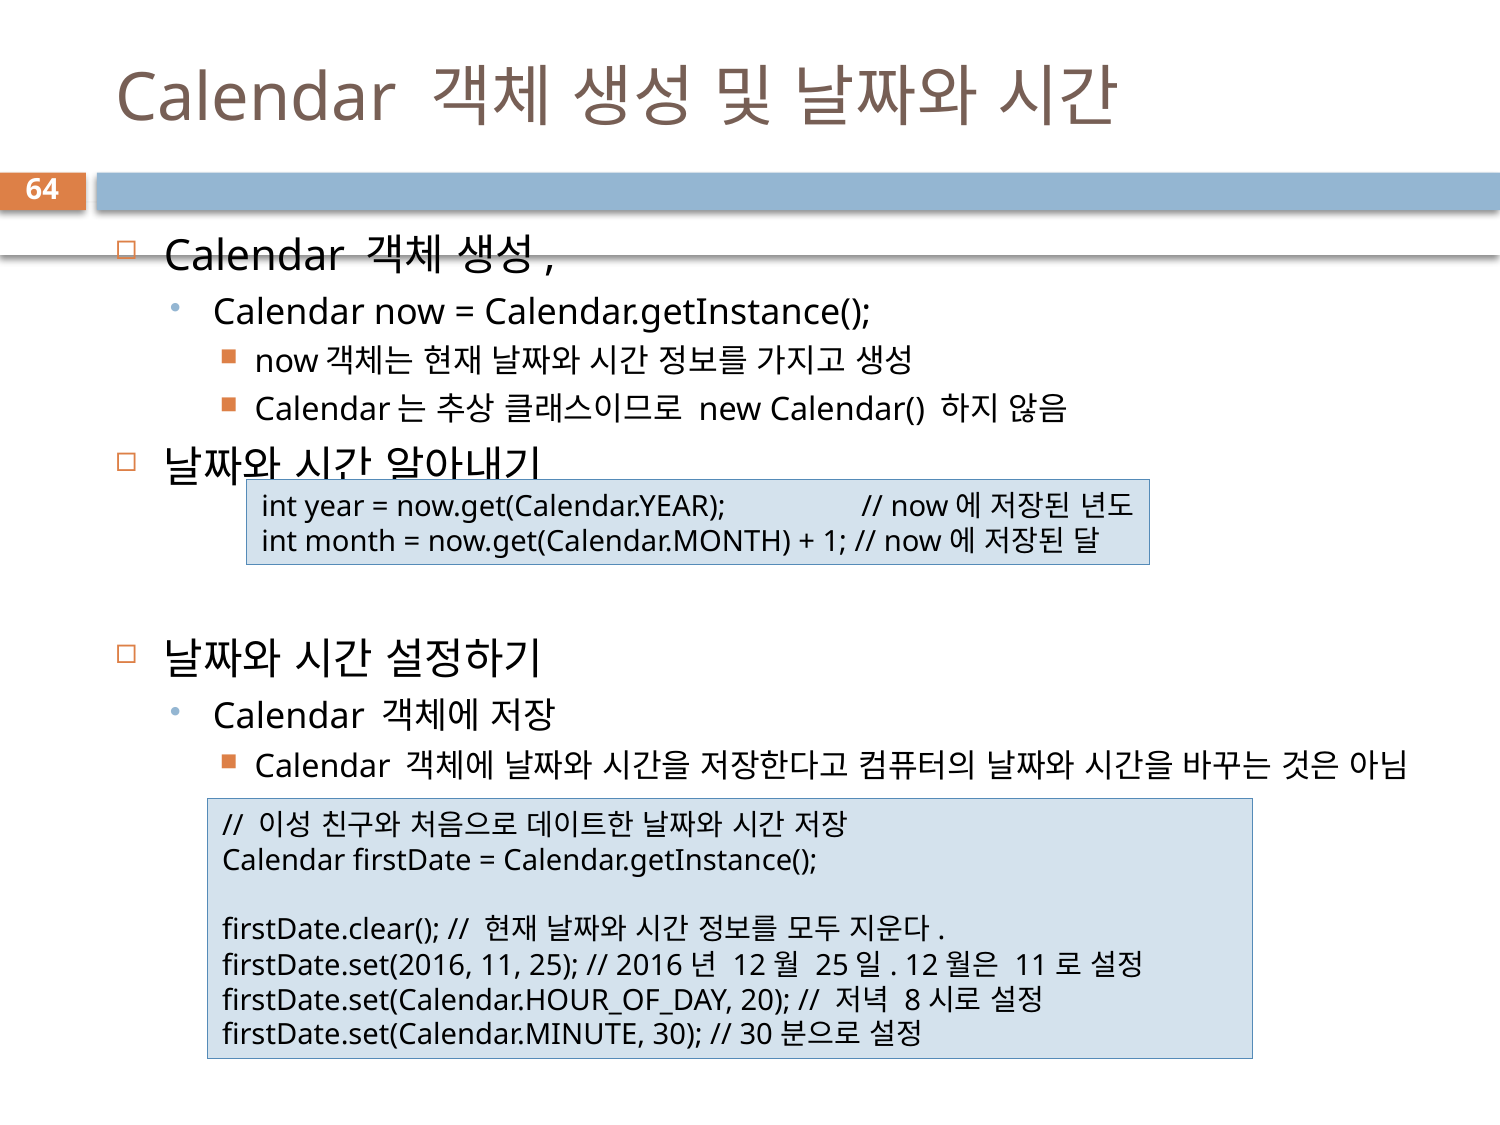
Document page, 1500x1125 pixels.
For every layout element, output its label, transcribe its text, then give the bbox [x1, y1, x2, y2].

text_box int year = now.get(Calendar.YEAR); // now에 저장된 년도 int month = now.get(Calendar.MONTH) + 1; // now에 저장된 달 [246, 479, 1150, 565]
slide_number 64 [0, 170, 87, 211]
title Calendar 객체 생성 및 날짜와 시간 [100, 37, 1438, 149]
list Calendar 객체 생성, Calendar now = Calendar.getInstance(); now객체는 현재 날짜와 시간 정보를 가지고 생성 Calendar는 추상 클래스이므로 new Calendar() 하지 않음 날짜와 시간 알아내기 날짜와 시간 설정하기 Calendar 객체에 저장 Calendar 객체에 날짜와 시간을 저장한다고 컴퓨터의 날짜와 시간을 바꾸는 것은 아님 [100, 219, 1438, 823]
text_box // 이성 친구와 처음으로 데이트한 날짜와 시간 저장 Calendar firstDate = Calendar.getInstance(); firstDate.clear(); // 현재 날짜와 시간 정보를 모두 지운다. firstDate.set(2016, 11, 25); // 2016년 12월 25일. 12월은 11로 설정 firstDate.set(Calendar.HOUR_OF_DAY, 20); // 저녁 8시로 설정 firstDate.set(Calendar.MINUTE, 30); // 30분으로 설정 [207, 798, 1253, 1059]
